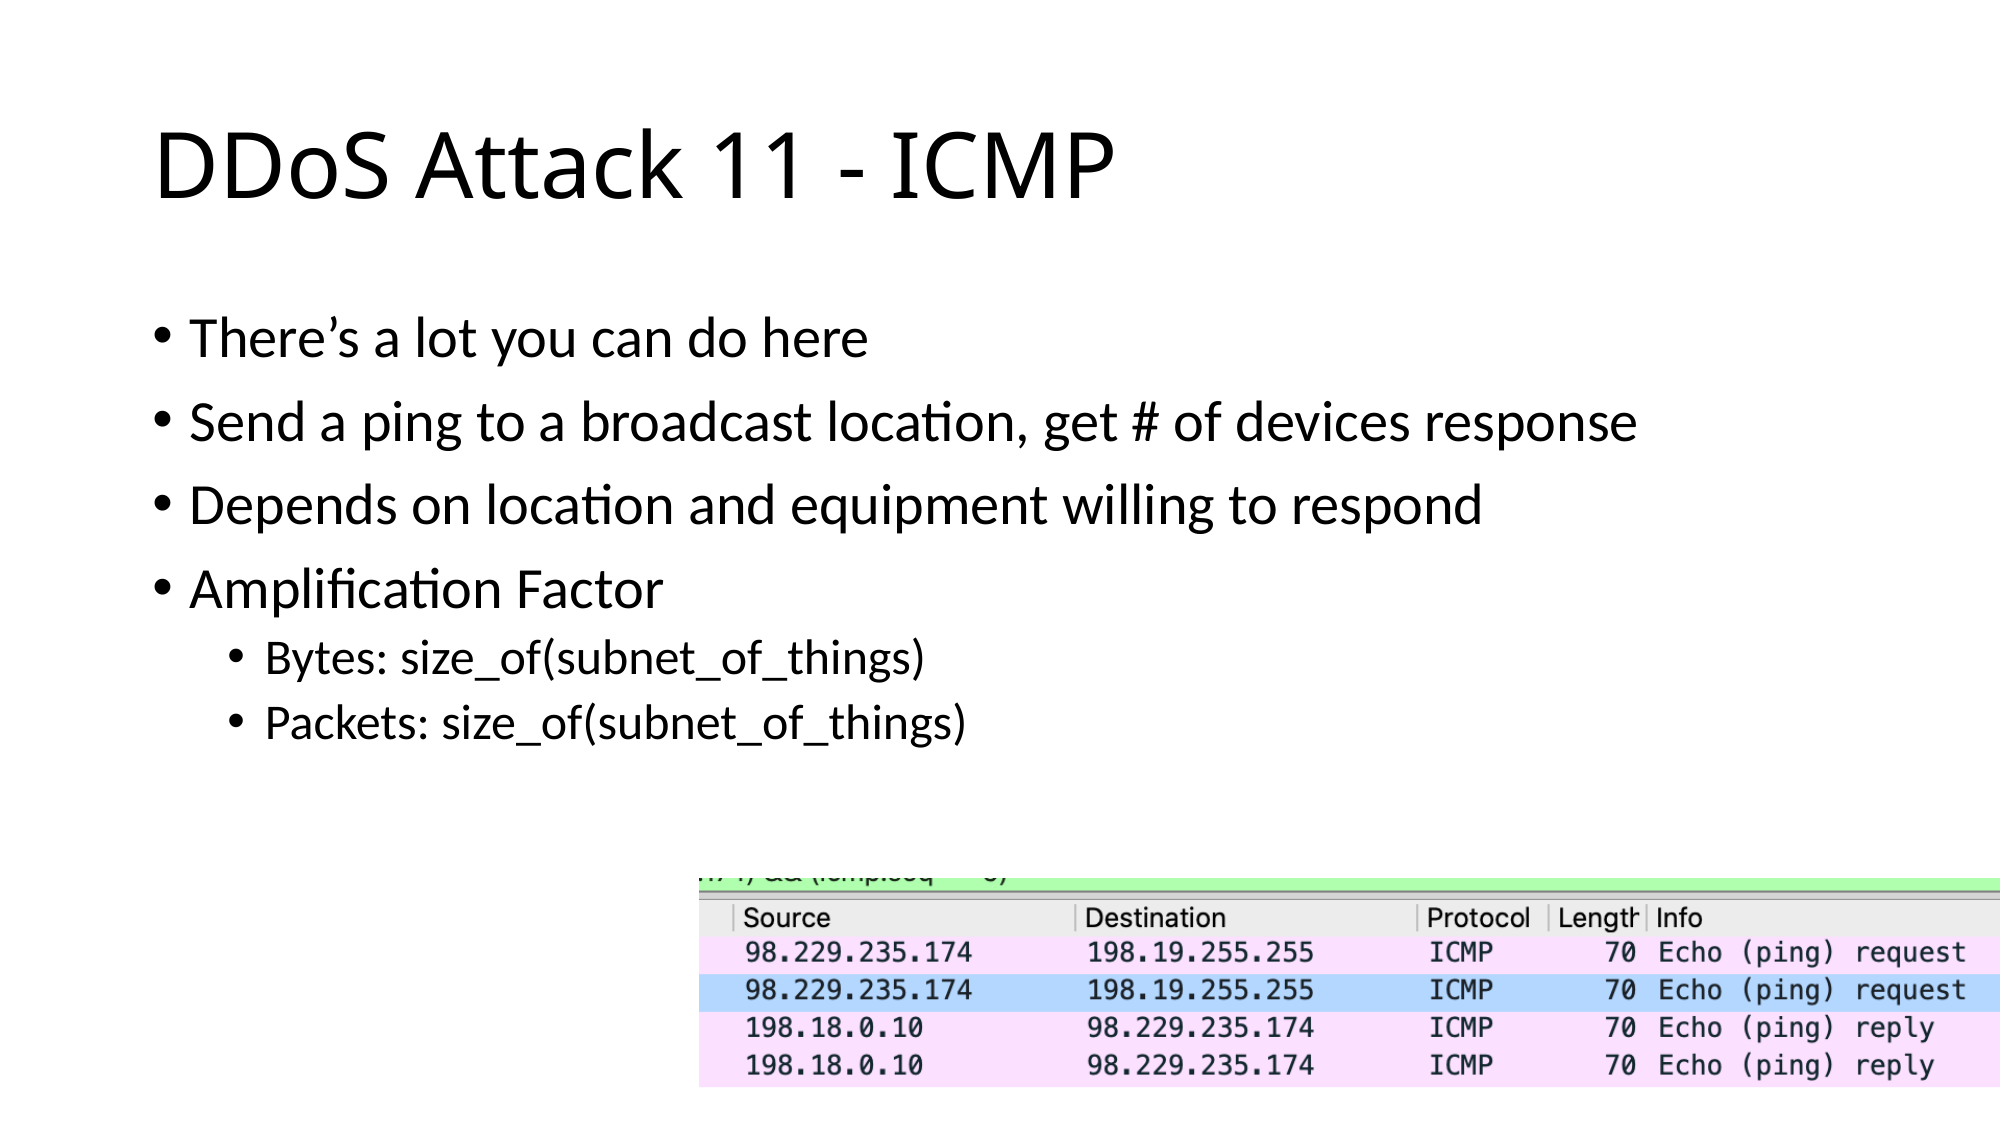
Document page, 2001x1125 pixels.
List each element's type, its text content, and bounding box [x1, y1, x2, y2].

title DDoS Attack 11 - ICMP [137, 59, 1863, 278]
list There’s a lot you can do here Send a ping to a broadcast location, get # of devices response Depends on location and equipment willing to respond Amplification Factor Bytes: size_of(subnet_of_things) Packets: size_of(subnet_of_things) [137, 299, 1863, 1014]
picture [699, 878, 2000, 1106]
